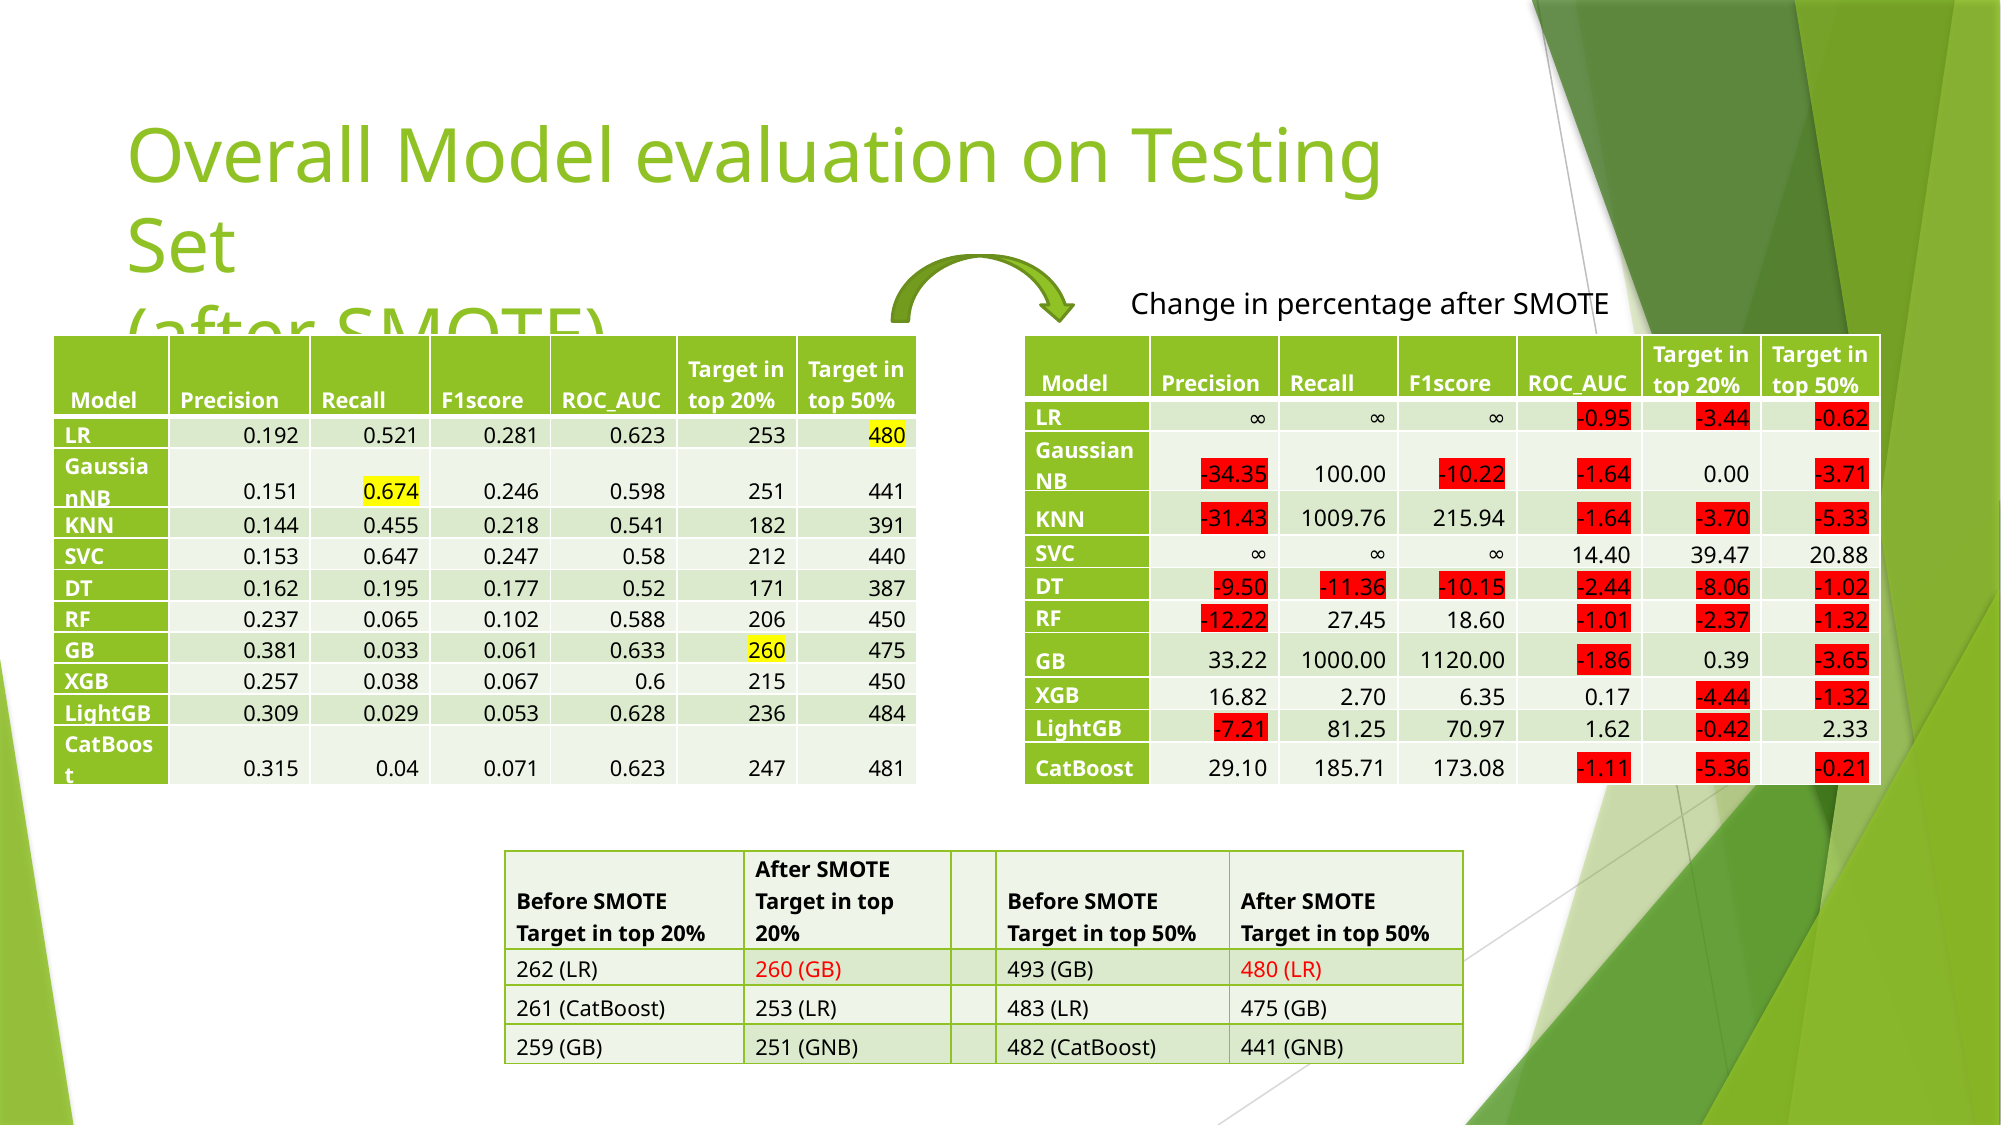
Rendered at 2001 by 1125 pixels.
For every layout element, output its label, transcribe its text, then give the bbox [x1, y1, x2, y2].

table_cell 2.70 [1280, 678, 1397, 709]
table_header [952, 852, 995, 948]
table_header Target in top 50% [1762, 336, 1879, 396]
table_cell 391 [798, 508, 916, 537]
table_cell 81.25 [1280, 710, 1397, 741]
table_cell ∞ [1280, 536, 1397, 567]
table_header Recall [1280, 336, 1397, 396]
table_cell 236 [678, 695, 796, 724]
table_cell 260 [678, 633, 796, 662]
table_cell LR [54, 419, 168, 447]
table_cell 475 (GB) [1230, 986, 1462, 1023]
text_box [890, 254, 1075, 323]
table_cell 253 (LR) [745, 986, 950, 1023]
table_cell DT [1025, 568, 1149, 599]
table_cell 483 (LR) [997, 986, 1229, 1023]
table_cell 0.195 [311, 570, 429, 600]
table_cell 0.237 [170, 602, 309, 631]
table_cell -3.71 [1762, 432, 1879, 490]
table_cell 206 [678, 602, 796, 631]
table_cell 14.40 [1518, 536, 1641, 567]
table_cell -31.43 [1151, 491, 1278, 534]
table_cell 441 (GNB) [1230, 1025, 1462, 1063]
table_cell 1120.00 [1399, 633, 1516, 676]
table_cell 481 [798, 726, 916, 784]
table_cell -0.21 [1762, 743, 1879, 784]
table_cell 70.97 [1399, 710, 1516, 741]
text_box Change in percentage after SMOTE [1115, 277, 2000, 328]
table_cell GaussianNB [54, 449, 168, 506]
table_cell 0.598 [551, 449, 676, 506]
table_cell LightGB [1025, 710, 1149, 741]
table_cell RF [54, 602, 168, 631]
table_header After SMOTE Target in top 20% [745, 852, 950, 948]
table_cell 0.033 [311, 633, 429, 662]
table_cell 16.82 [1151, 678, 1278, 709]
table_cell -4.44 [1643, 678, 1760, 709]
table_cell 480 (LR) [1230, 950, 1462, 984]
table_header ROC_AUC [1518, 336, 1641, 396]
table_cell 482 (CatBoost) [997, 1025, 1229, 1063]
table_cell 0.39 [1643, 633, 1760, 676]
table_cell -1.02 [1762, 568, 1879, 599]
table_cell 0.153 [170, 539, 309, 569]
table_cell ∞ [1399, 536, 1516, 567]
table_cell -1.11 [1518, 743, 1641, 784]
table_cell [952, 950, 995, 984]
table_cell -9.50 [1151, 568, 1278, 599]
table_cell 0.246 [431, 449, 550, 506]
table_header Precision [1151, 336, 1278, 396]
table_cell ∞ [1151, 402, 1278, 430]
table_cell SVC [1025, 536, 1149, 567]
table_cell ∞ [1151, 536, 1278, 567]
table_cell -8.06 [1643, 568, 1760, 599]
table_cell 1000.00 [1280, 633, 1397, 676]
table_cell 0.623 [551, 419, 676, 447]
table_header Before SMOTE Target in top 50% [997, 852, 1229, 948]
table_cell -1.32 [1762, 678, 1879, 709]
table_cell -2.37 [1643, 601, 1760, 632]
table_cell XGB [54, 664, 168, 693]
table_cell 387 [798, 570, 916, 600]
table_cell 173.08 [1399, 743, 1516, 784]
table_cell 251 [678, 449, 796, 506]
table_cell -1.64 [1518, 491, 1641, 534]
table_cell 0.038 [311, 664, 429, 693]
table_cell 0.628 [551, 695, 676, 724]
table_header F1score [431, 336, 550, 414]
table_cell 100.00 [1280, 432, 1397, 490]
table_header Target in top 20% [678, 336, 796, 414]
table_cell KNN [54, 508, 168, 537]
table_cell 39.47 [1643, 536, 1760, 567]
table_cell 0.541 [551, 508, 676, 537]
table_cell 2.33 [1762, 710, 1879, 741]
table_cell 0.071 [431, 726, 550, 784]
table_cell 0.281 [431, 419, 550, 447]
table_cell -1.86 [1518, 633, 1641, 676]
table_cell -3.65 [1762, 633, 1879, 676]
table_cell 6.35 [1399, 678, 1516, 709]
table_cell -0.95 [1518, 402, 1641, 430]
table_cell 0.029 [311, 695, 429, 724]
table_cell 0.162 [170, 570, 309, 600]
table_cell -10.22 [1399, 432, 1516, 490]
table_cell 259 (GB) [506, 1025, 743, 1063]
table_cell 0.58 [551, 539, 676, 569]
table_cell 450 [798, 602, 916, 631]
table_header F1score [1399, 336, 1516, 396]
table_cell -12.22 [1151, 601, 1278, 632]
table_cell ∞ [1399, 402, 1516, 430]
table_cell 0.623 [551, 726, 676, 784]
table_cell 0.067 [431, 664, 550, 693]
table_cell LightGB [54, 695, 168, 724]
table_header After SMOTE Target in top 50% [1230, 852, 1462, 948]
table_cell GaussianNB [1025, 432, 1149, 490]
table_cell 440 [798, 539, 916, 569]
table_cell 0.053 [431, 695, 550, 724]
table_cell 0.6 [551, 664, 676, 693]
table_cell KNN [1025, 491, 1149, 534]
table_cell -0.42 [1643, 710, 1760, 741]
table_cell 262 (LR) [506, 950, 743, 984]
table_cell 260 (GB) [745, 950, 950, 984]
table_header Model [54, 336, 168, 414]
table_cell 0.247 [431, 539, 550, 569]
table_header ROC_AUC [551, 336, 676, 414]
table_cell 27.45 [1280, 601, 1397, 632]
table_cell 0.04 [311, 726, 429, 784]
table_cell CatBoost [54, 726, 168, 784]
table_cell 0.521 [311, 419, 429, 447]
table_cell 0.192 [170, 419, 309, 447]
table_cell 0.061 [431, 633, 550, 662]
table_cell 247 [678, 726, 796, 784]
table_header Model [1025, 336, 1149, 396]
table_cell 0.455 [311, 508, 429, 537]
table_cell 185.71 [1280, 743, 1397, 784]
table_cell 29.10 [1151, 743, 1278, 784]
table_cell 0.00 [1643, 432, 1760, 490]
table_cell SVC [54, 539, 168, 569]
table_cell 212 [678, 539, 796, 569]
table_cell 18.60 [1399, 601, 1516, 632]
table_cell -34.35 [1151, 432, 1278, 490]
table_cell 215.94 [1399, 491, 1516, 534]
table_header Precision [170, 336, 309, 414]
table_cell -5.36 [1643, 743, 1760, 784]
table_cell -11.36 [1280, 568, 1397, 599]
table_cell 33.22 [1151, 633, 1278, 676]
table_cell 493 (GB) [997, 950, 1229, 984]
table_cell 261 (CatBoost) [506, 986, 743, 1023]
table_cell 0.315 [170, 726, 309, 784]
table_cell 450 [798, 664, 916, 693]
table_cell 0.177 [431, 570, 550, 600]
table_cell -5.33 [1762, 491, 1879, 534]
table_cell DT [54, 570, 168, 600]
table_cell 0.381 [170, 633, 309, 662]
table_cell 0.309 [170, 695, 309, 724]
table_cell 475 [798, 633, 916, 662]
table_cell CatBoost [1025, 743, 1149, 784]
table_cell 182 [678, 508, 796, 537]
table_cell 253 [678, 419, 796, 447]
table_cell -1.01 [1518, 601, 1641, 632]
table_cell 20.88 [1762, 536, 1879, 567]
table_header Target in top 20% [1643, 336, 1760, 396]
table_cell -2.44 [1518, 568, 1641, 599]
table_cell GB [54, 633, 168, 662]
table_cell 441 [798, 449, 916, 506]
table_cell XGB [1025, 678, 1149, 709]
table_cell 0.588 [551, 602, 676, 631]
table_cell 215 [678, 664, 796, 693]
table_cell 0.633 [551, 633, 676, 662]
table_cell -1.64 [1518, 432, 1641, 490]
table_cell -3.70 [1643, 491, 1760, 534]
table_cell LR [1025, 402, 1149, 430]
table_cell -1.32 [1762, 601, 1879, 632]
table_cell 0.17 [1518, 678, 1641, 709]
table_cell 484 [798, 695, 916, 724]
table_cell RF [1025, 601, 1149, 632]
table_cell [952, 986, 995, 1023]
table_cell 0.065 [311, 602, 429, 631]
table_cell [952, 1025, 995, 1063]
table_cell 0.52 [551, 570, 676, 600]
table_cell -3.44 [1643, 402, 1760, 430]
table_cell ∞ [1280, 402, 1397, 430]
title Overall Model evaluation on Testing Set (after SMOTE) [111, 99, 1522, 317]
table_cell 0.218 [431, 508, 550, 537]
table_cell 251 (GNB) [745, 1025, 950, 1063]
table_cell 0.257 [170, 664, 309, 693]
table_cell 0.674 [311, 449, 429, 506]
table_cell GB [1025, 633, 1149, 676]
table_cell 171 [678, 570, 796, 600]
table_header Target in top 50% [798, 336, 916, 414]
table_header Recall [311, 336, 429, 414]
table_cell 0.151 [170, 449, 309, 506]
table_cell -0.62 [1762, 402, 1879, 430]
table_cell -10.15 [1399, 568, 1516, 599]
table_cell 480 [798, 419, 916, 447]
table_cell 0.647 [311, 539, 429, 569]
table_cell 1009.76 [1280, 491, 1397, 534]
table_cell -7.21 [1151, 710, 1278, 741]
table_cell 0.144 [170, 508, 309, 537]
table_header Before SMOTE Target in top 20% [506, 852, 743, 948]
table_cell 0.102 [431, 602, 550, 631]
table_cell 1.62 [1518, 710, 1641, 741]
